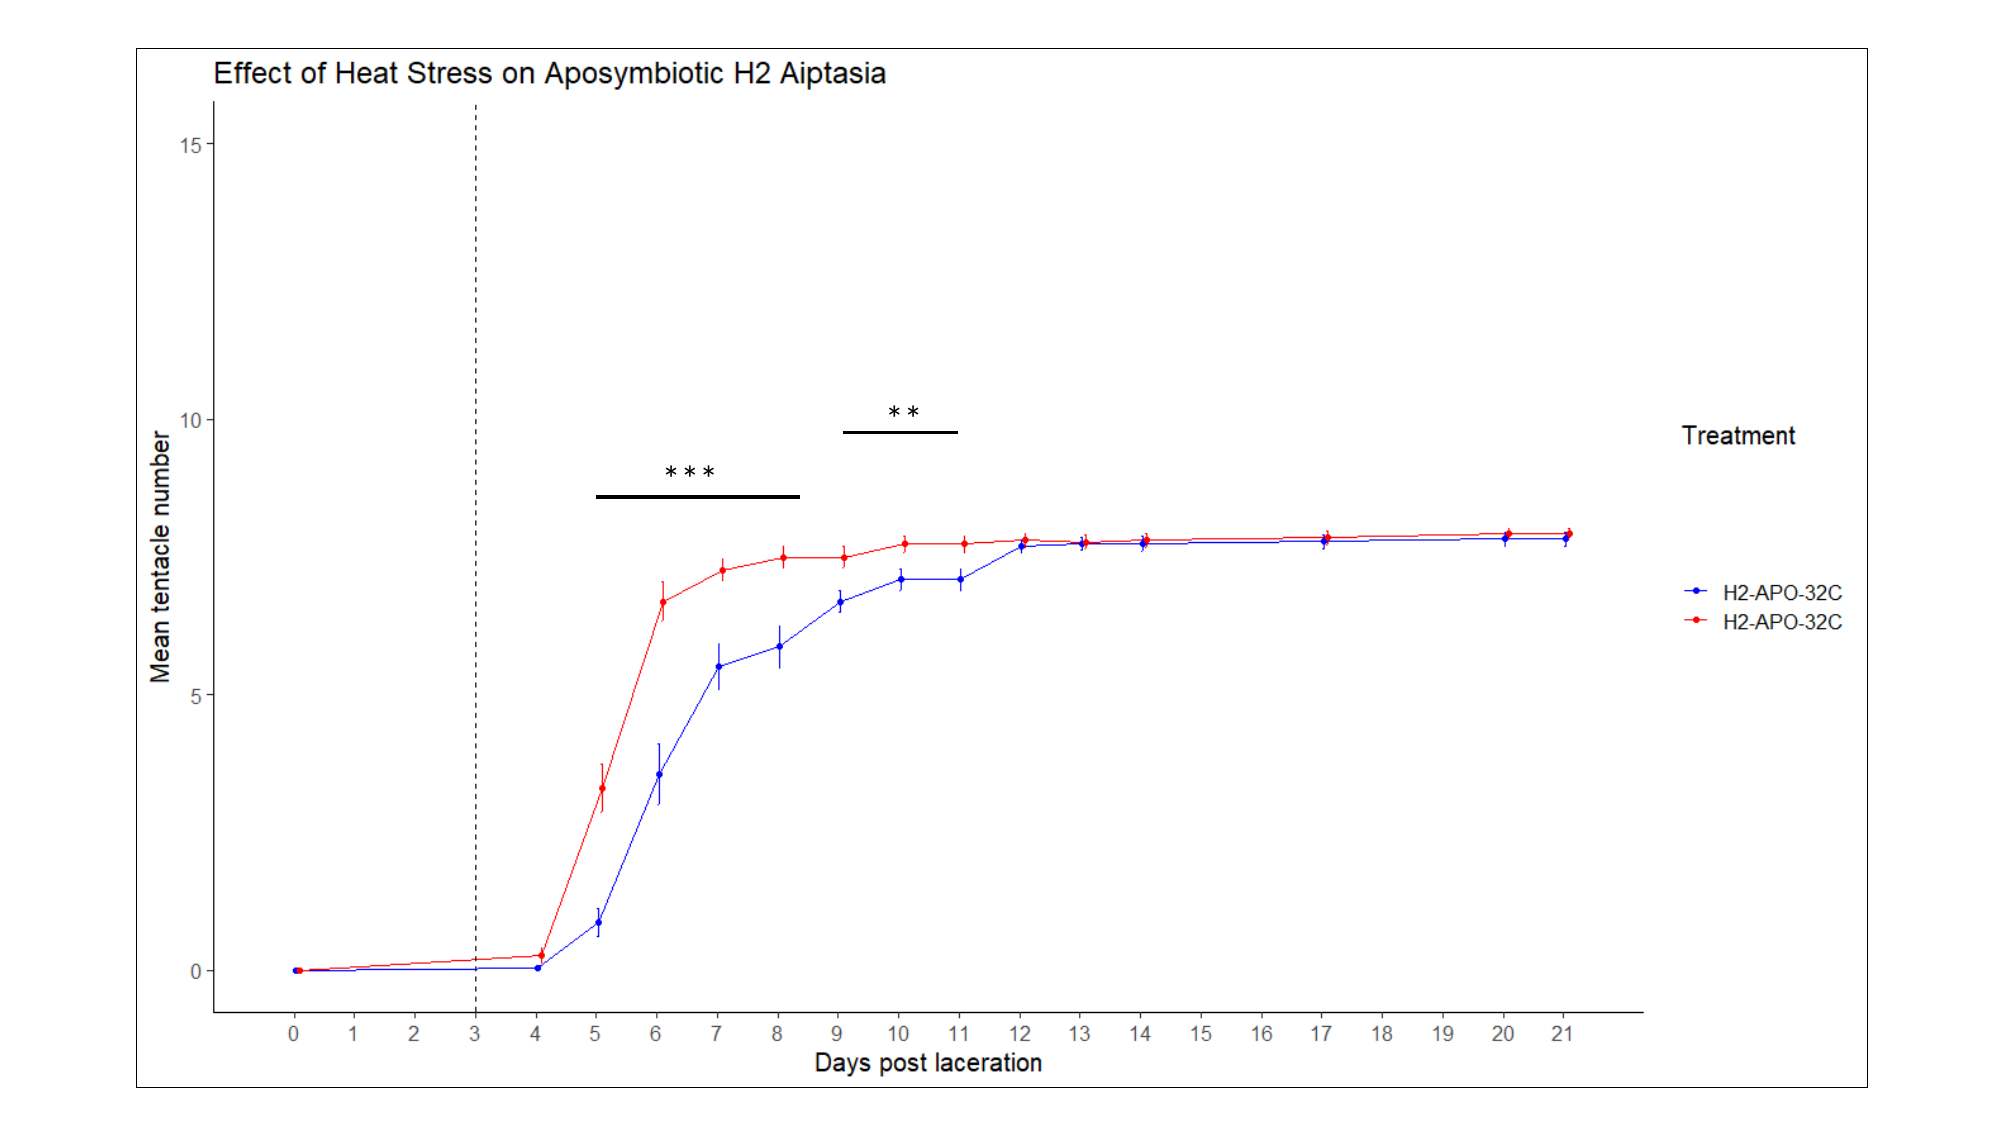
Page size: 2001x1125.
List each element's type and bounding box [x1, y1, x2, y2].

list [136, 48, 1868, 1088]
